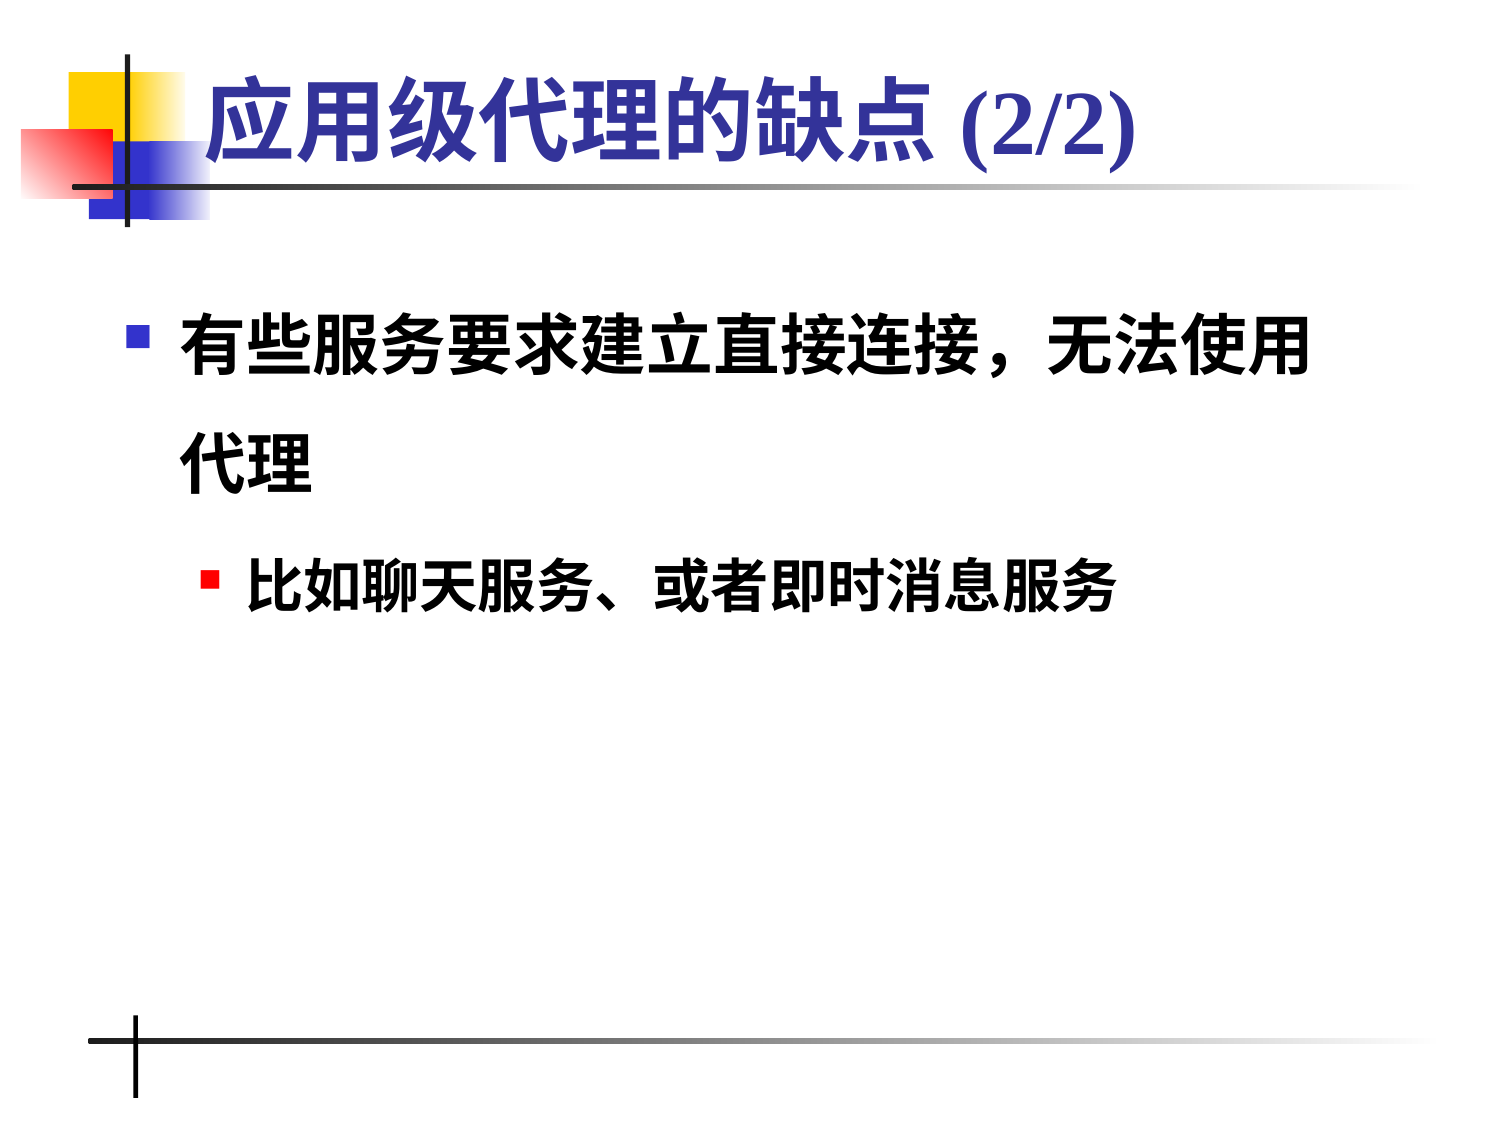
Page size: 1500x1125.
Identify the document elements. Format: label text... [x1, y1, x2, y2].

title 应用级代理的缺点(2/2) [188, 23, 1468, 181]
list 有些服务要求建立直接连接，无法使用代理 比如聊天服务、或者即时消息服务 [107, 254, 1384, 931]
